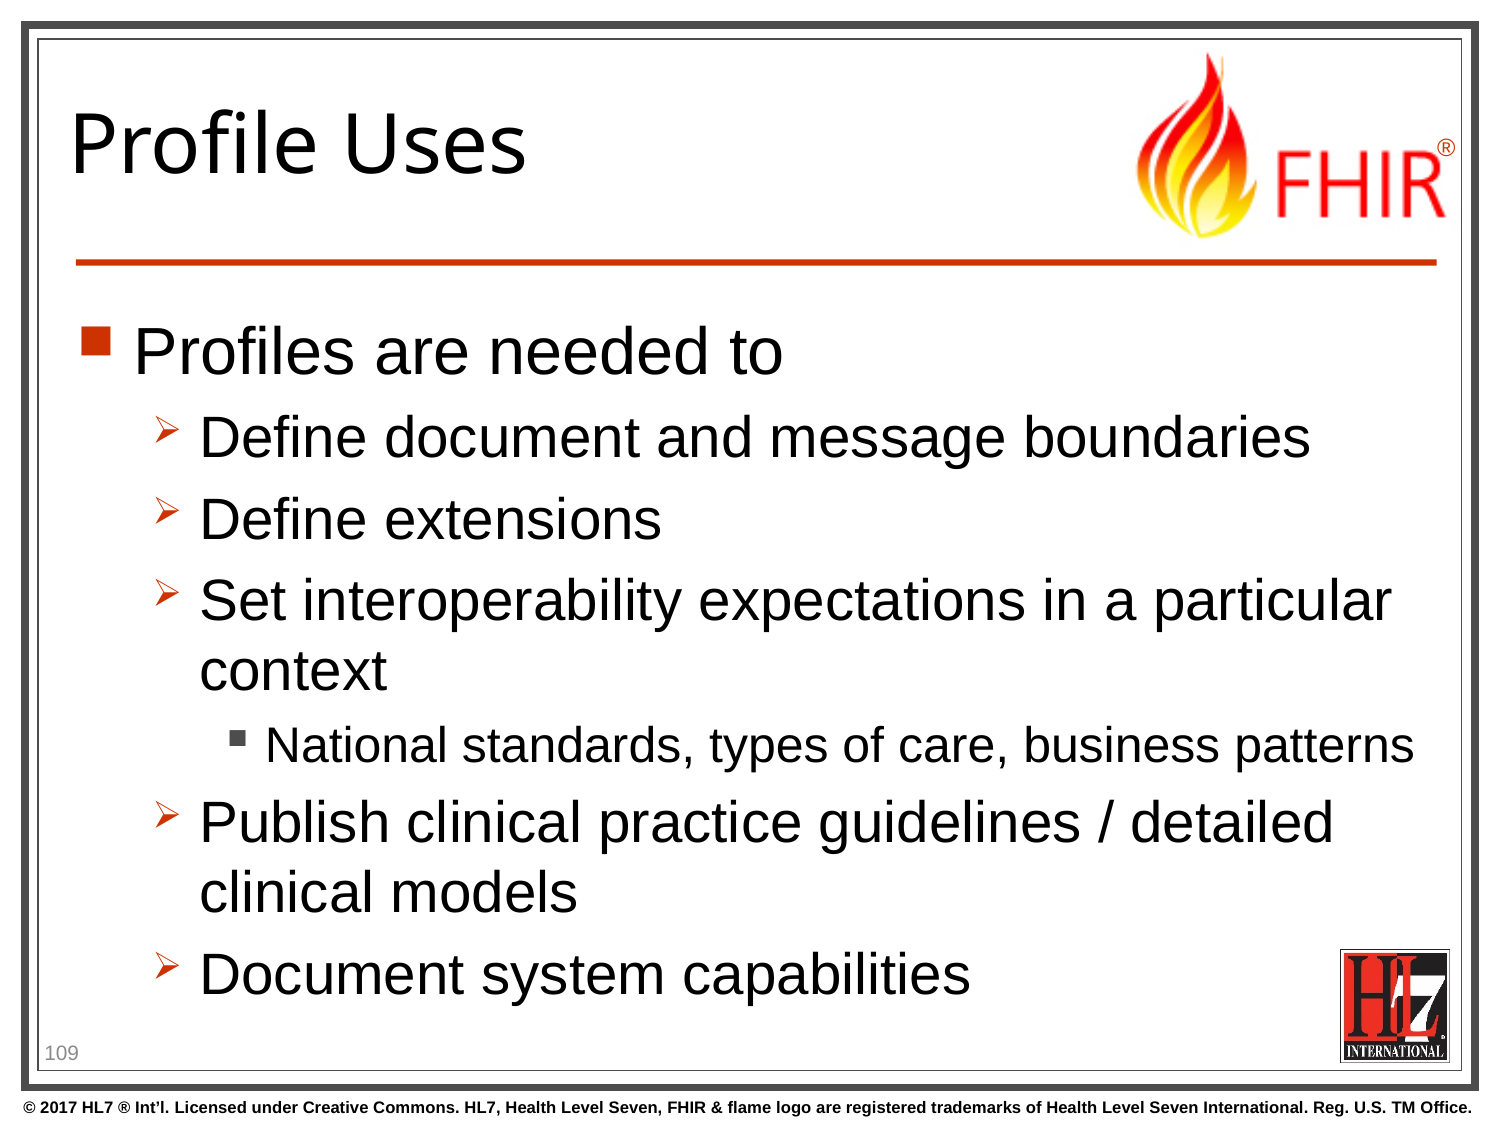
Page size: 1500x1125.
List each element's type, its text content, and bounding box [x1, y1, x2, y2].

picture [1340, 949, 1450, 1063]
picture [1124, 42, 1458, 249]
list Profiles are needed to Define document and message boundaries Define extensions Set interoperability expectations in a particular context National standards, types of care, business patterns Publish clinical practice guidelines / detailed clinical models Document system capabilities [62, 299, 1438, 1059]
slide_number 109 [29, 1034, 148, 1071]
title Profile Uses [53, 54, 1128, 244]
